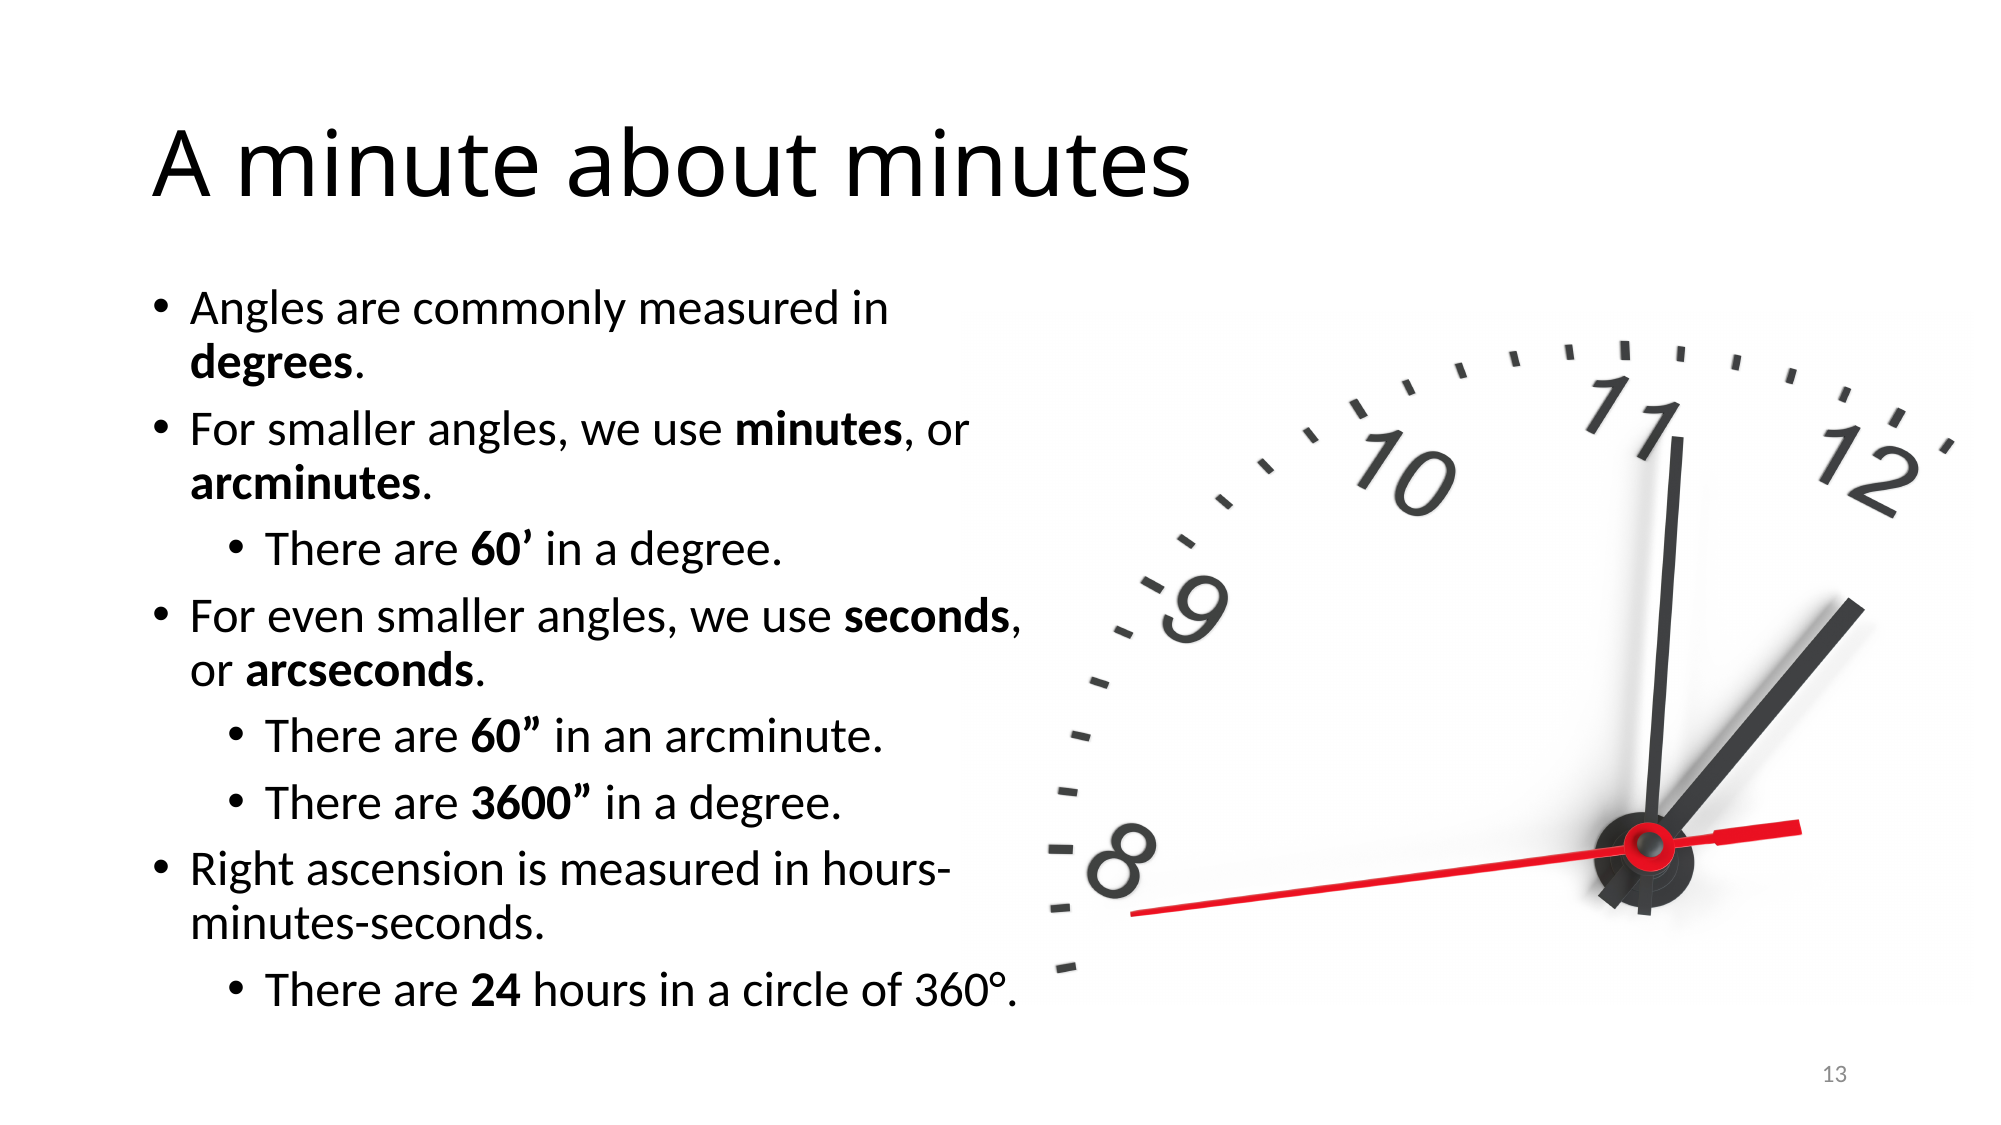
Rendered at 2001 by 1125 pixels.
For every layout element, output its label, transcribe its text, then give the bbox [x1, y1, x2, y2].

title A minute about minutes [137, 59, 1863, 275]
picture [960, 311, 1974, 1005]
slide_number 12 [1412, 1042, 1863, 1103]
list Angles are commonly measured in degrees. For smaller angles, we use minutes, or arcminutes. There are 60’ in a degree. For even smaller angles, we use seconds, or arcseconds. There are 60” in an arcminute. There are 3600” in a degree. Right ascension is measured in hours-minutes-seconds. There are 24 hours in a circle of 360°. [137, 274, 1077, 1103]
